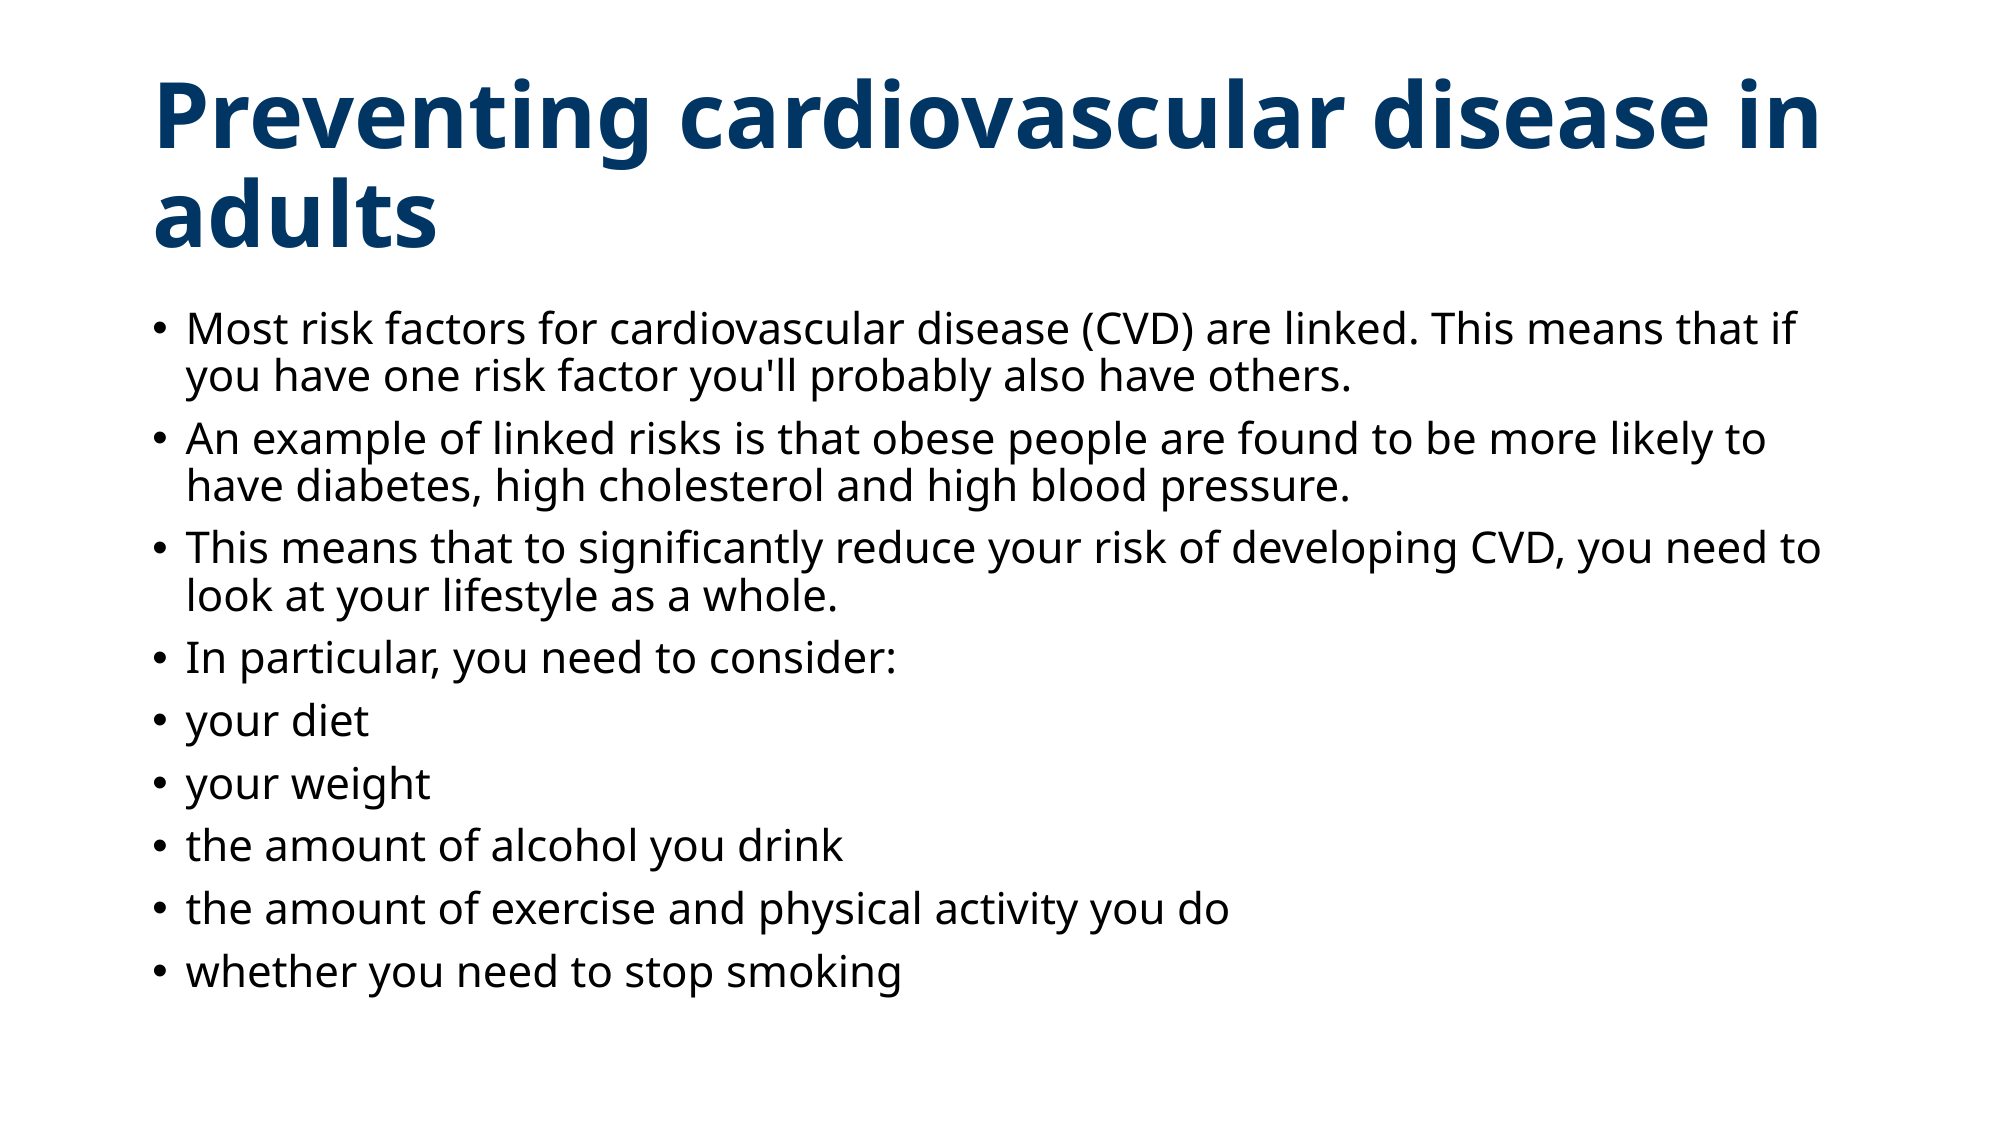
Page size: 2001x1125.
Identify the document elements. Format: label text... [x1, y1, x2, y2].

title Preventing cardiovascular disease in adults [137, 59, 1863, 278]
list Most risk factors for cardiovascular disease (CVD) are linked. This means that if you have one risk factor you'll probably also have others. An example of linked risks is that obese people are found to be more likely to have diabetes, high cholesterol and high blood pressure. This means that to significantly reduce your risk of developing CVD, you need to look at your lifestyle as a whole. In particular, you need to consider: your diet your weight the amount of alcohol you drink the amount of exercise and physical activity you do whether you need to stop smoking [137, 299, 1863, 1014]
